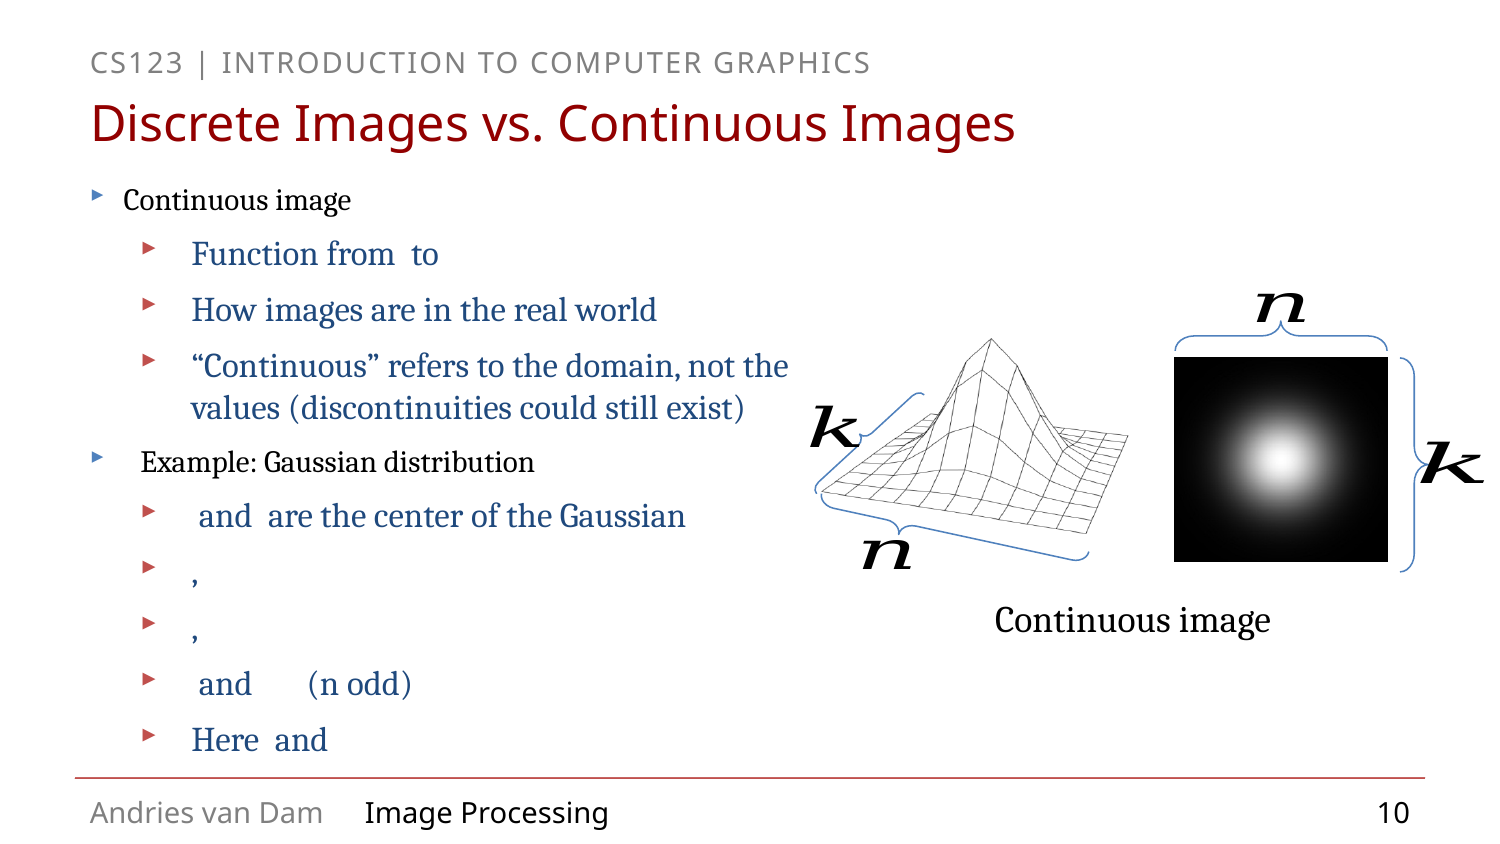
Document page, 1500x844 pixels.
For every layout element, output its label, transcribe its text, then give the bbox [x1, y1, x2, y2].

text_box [792, 274, 1494, 649]
footer Image Processing [350, 787, 1213, 827]
slide_number 10 [1224, 787, 1425, 827]
title Discrete Images vs. Continuous Images [75, 84, 1425, 160]
